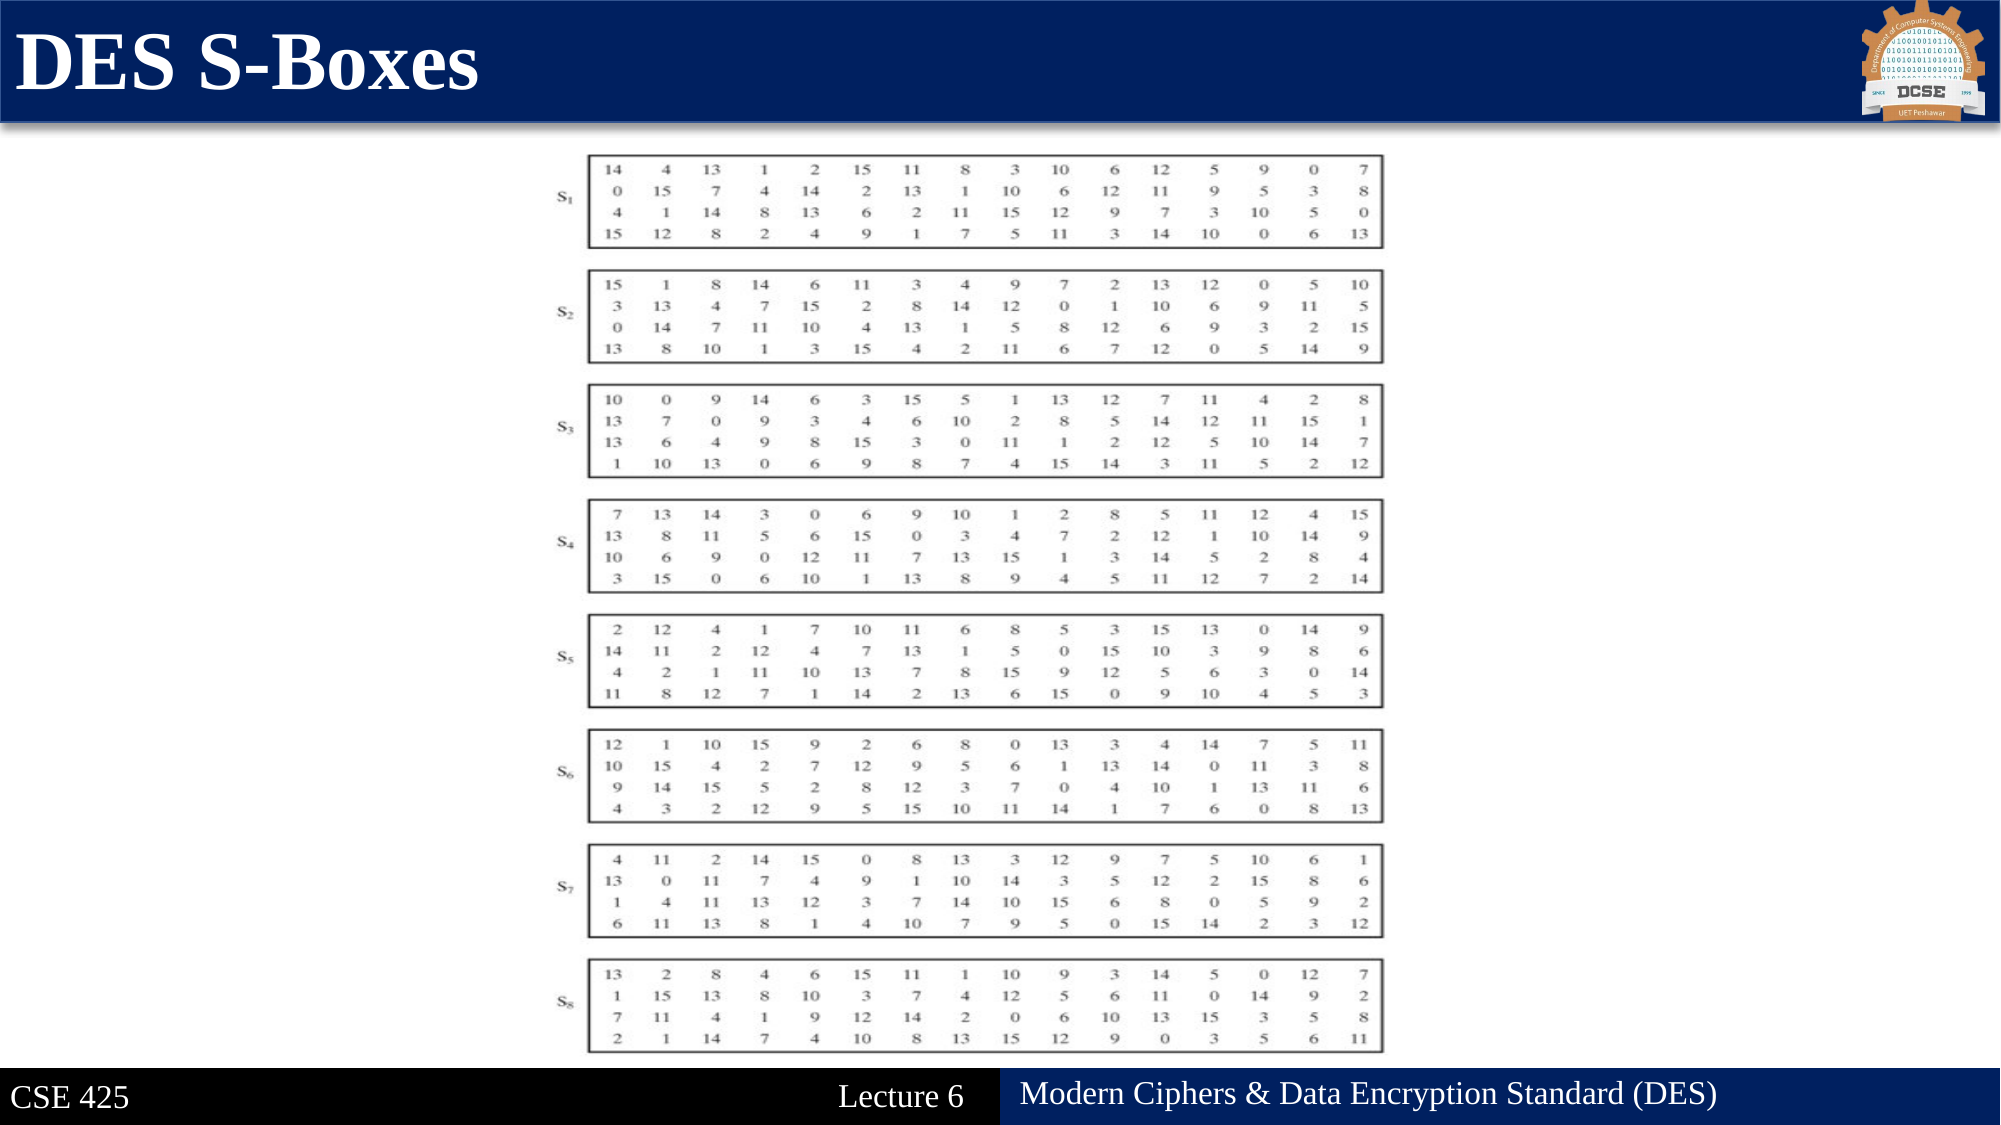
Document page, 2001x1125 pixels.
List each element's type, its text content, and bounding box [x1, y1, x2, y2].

picture [543, 154, 1392, 1066]
title DES S-Boxes [0, 1, 1725, 124]
picture [1862, 0, 1985, 123]
slide_number 30 [1550, 1066, 2000, 1125]
